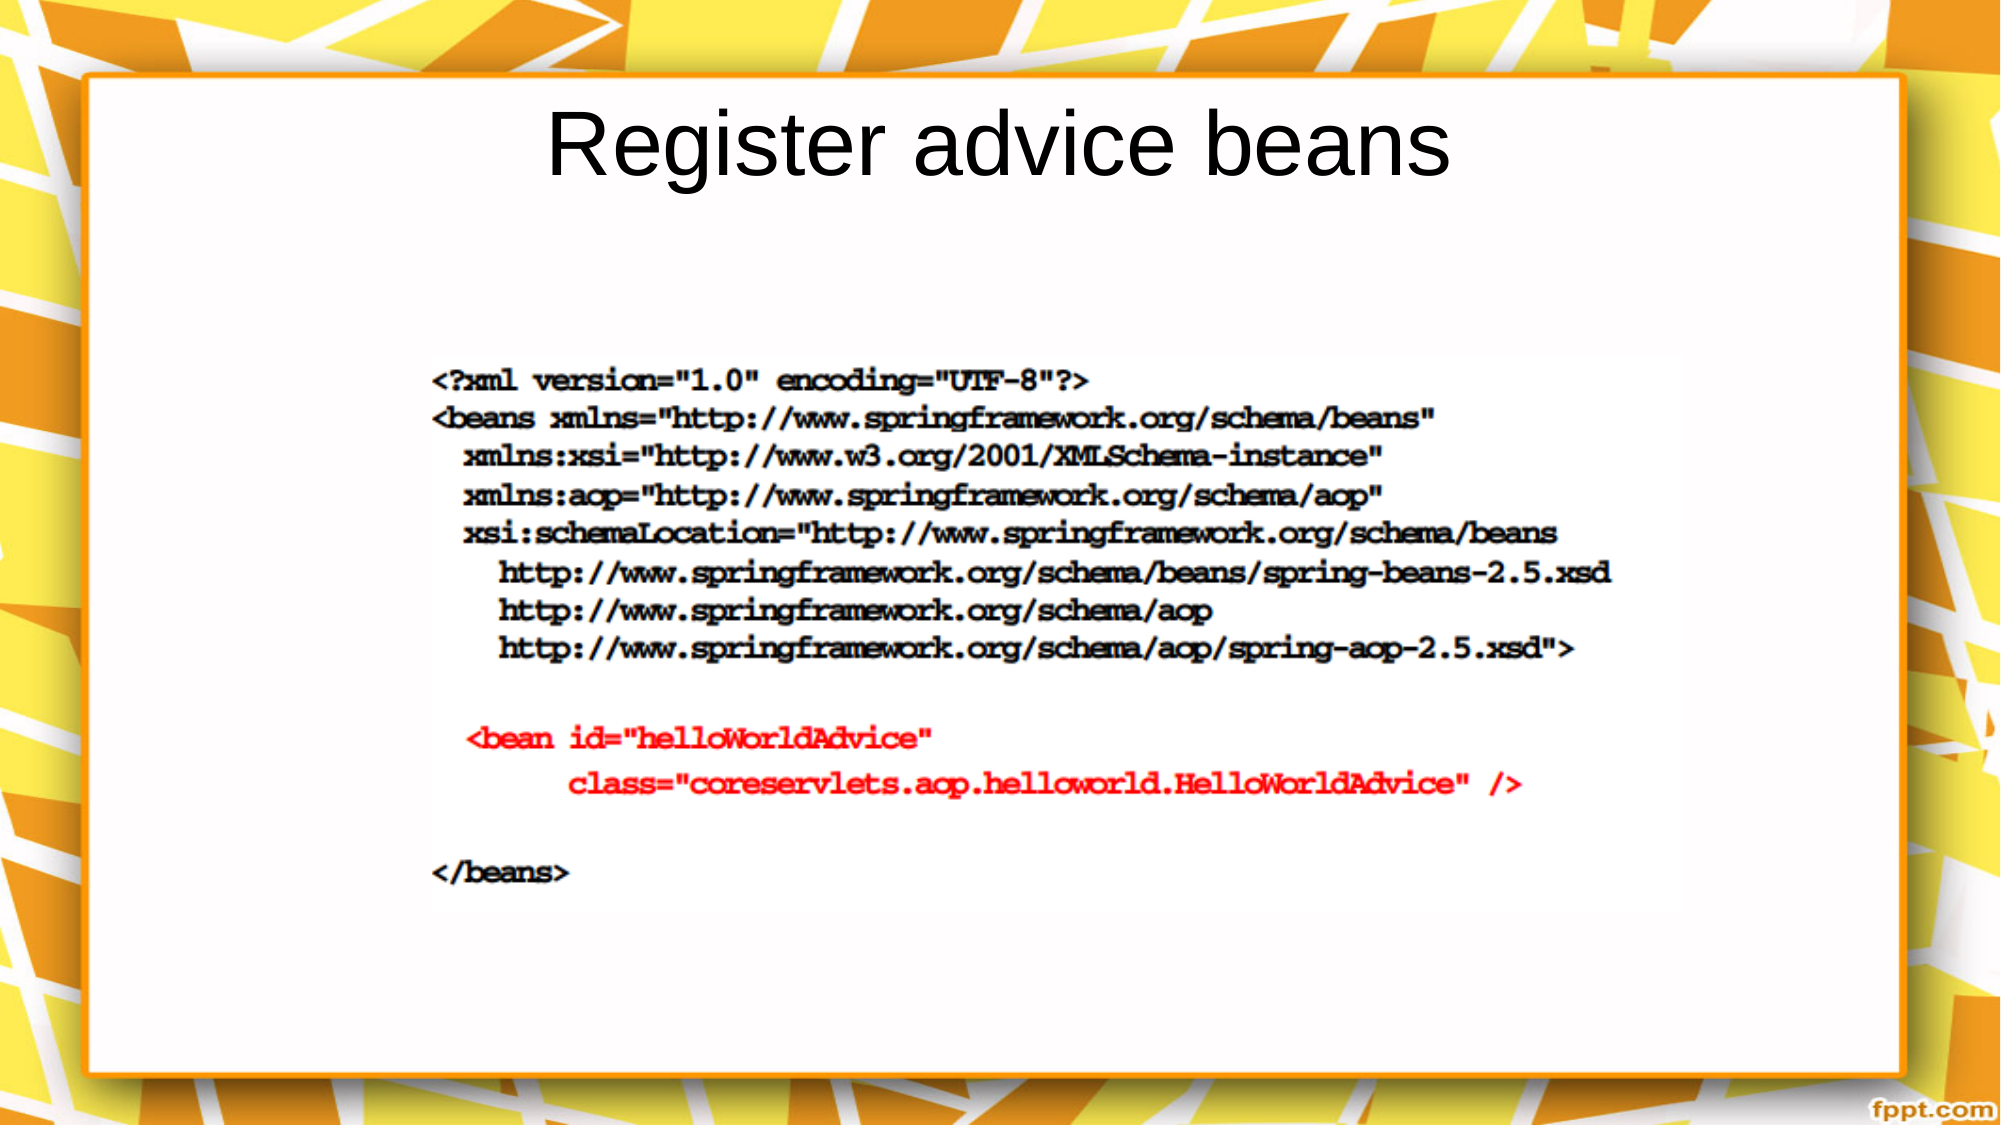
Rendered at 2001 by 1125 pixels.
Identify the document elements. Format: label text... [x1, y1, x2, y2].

title Register advice beans [99, 45, 1900, 233]
picture [0, 0, 2001, 1125]
